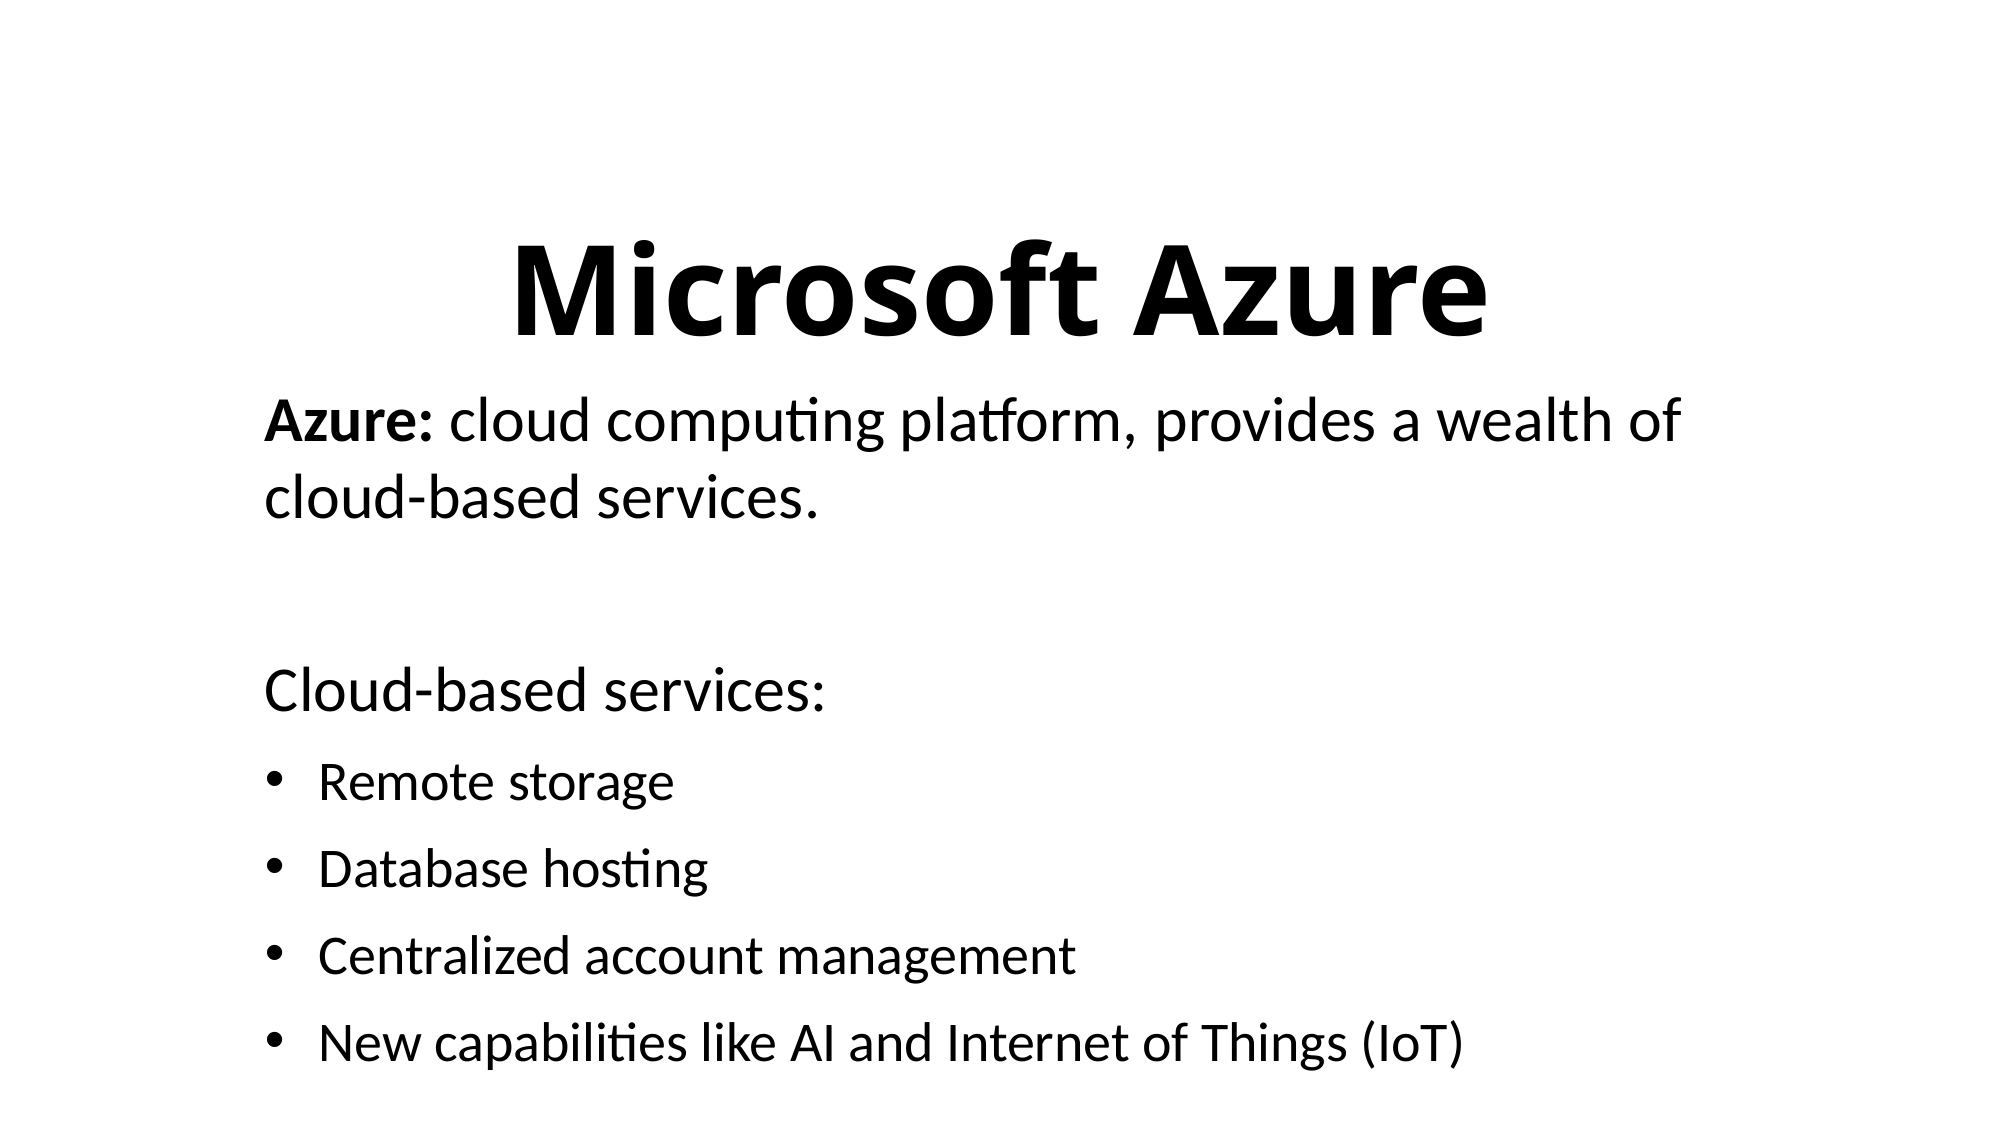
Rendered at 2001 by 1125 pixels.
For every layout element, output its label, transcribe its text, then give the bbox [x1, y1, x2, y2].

title Microsoft Azure [249, 184, 1750, 369]
subtitle Azure: cloud computing platform, provides a wealth of cloud-based services. Cloud-based services: Remote storage Database hosting Centralized account management New capabilities like AI and Internet of Things (IoT) [249, 369, 1860, 1081]
